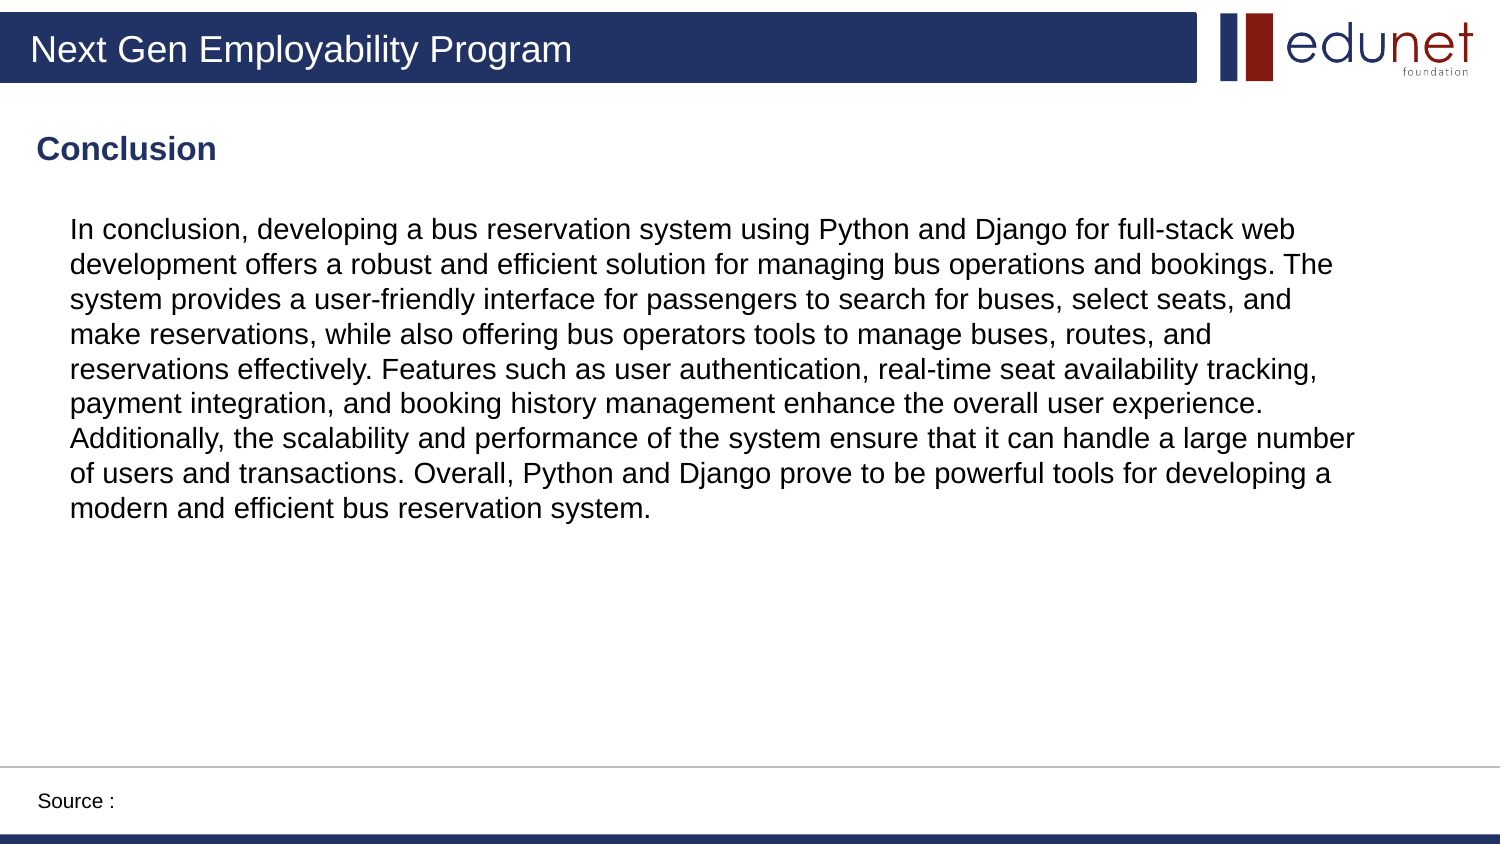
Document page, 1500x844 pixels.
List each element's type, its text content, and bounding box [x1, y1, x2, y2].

picture [1279, 14, 1482, 83]
text_box In conclusion, developing a bus reservation system using Python and Django for full-stack web development offers a robust and efficient solution for managing bus operations and bookings. The system provides a user-friendly interface for passengers to search for buses, select seats, and make reservations, while also offering bus operators tools to manage buses, routes, and reservations effectively. Features such as user authentication, real-time seat availability tracking, payment integration, and booking history management enhance the overall user experience. Additionally, the scalability and performance of the system ensure that it can handle a large number of users and transactions. Overall, Python and Django prove to be powerful tools for developing a modern and efficient bus reservation system. [55, 202, 1388, 533]
title Conclusion [21, 111, 504, 165]
text_box Source : [22, 776, 139, 826]
